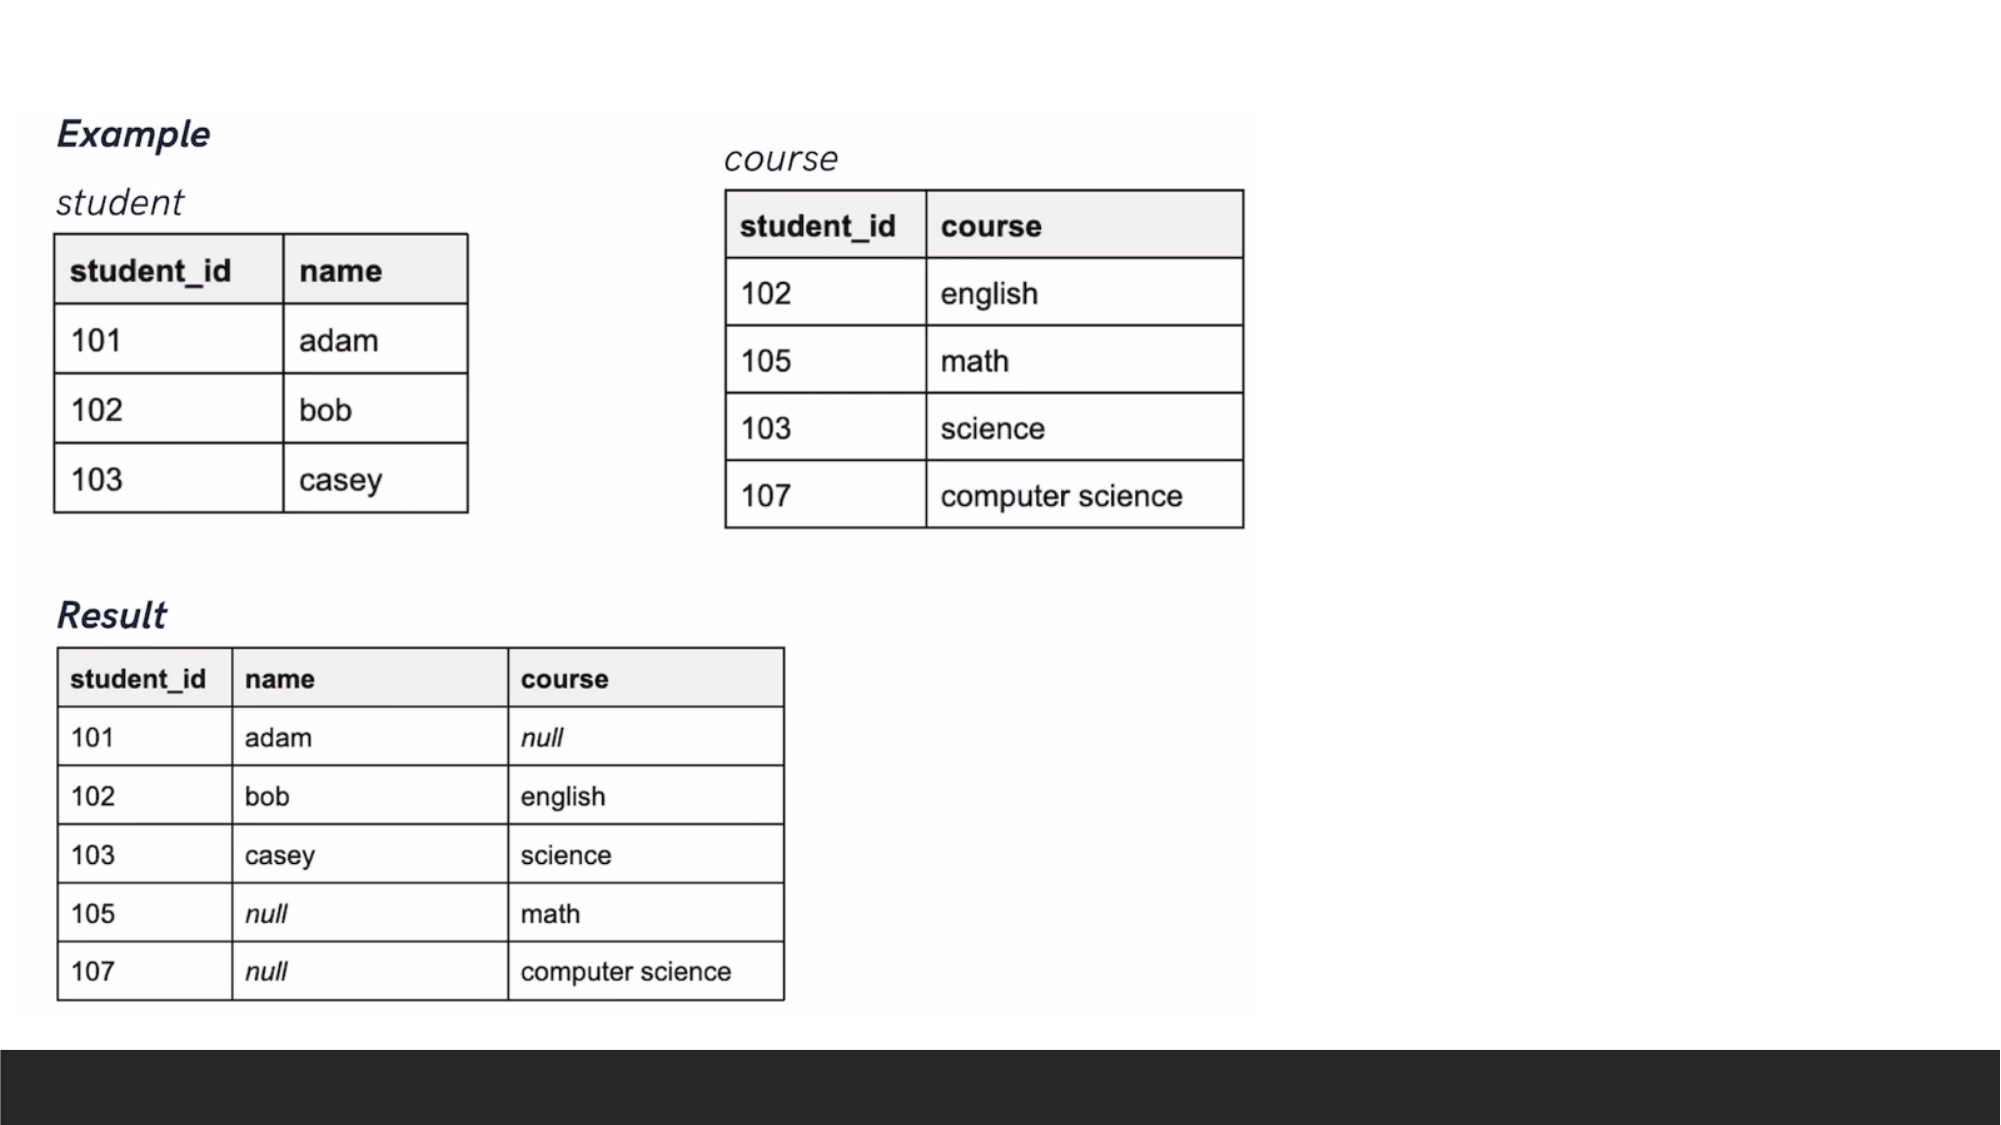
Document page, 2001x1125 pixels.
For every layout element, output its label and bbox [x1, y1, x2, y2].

picture [15, 108, 1259, 1017]
